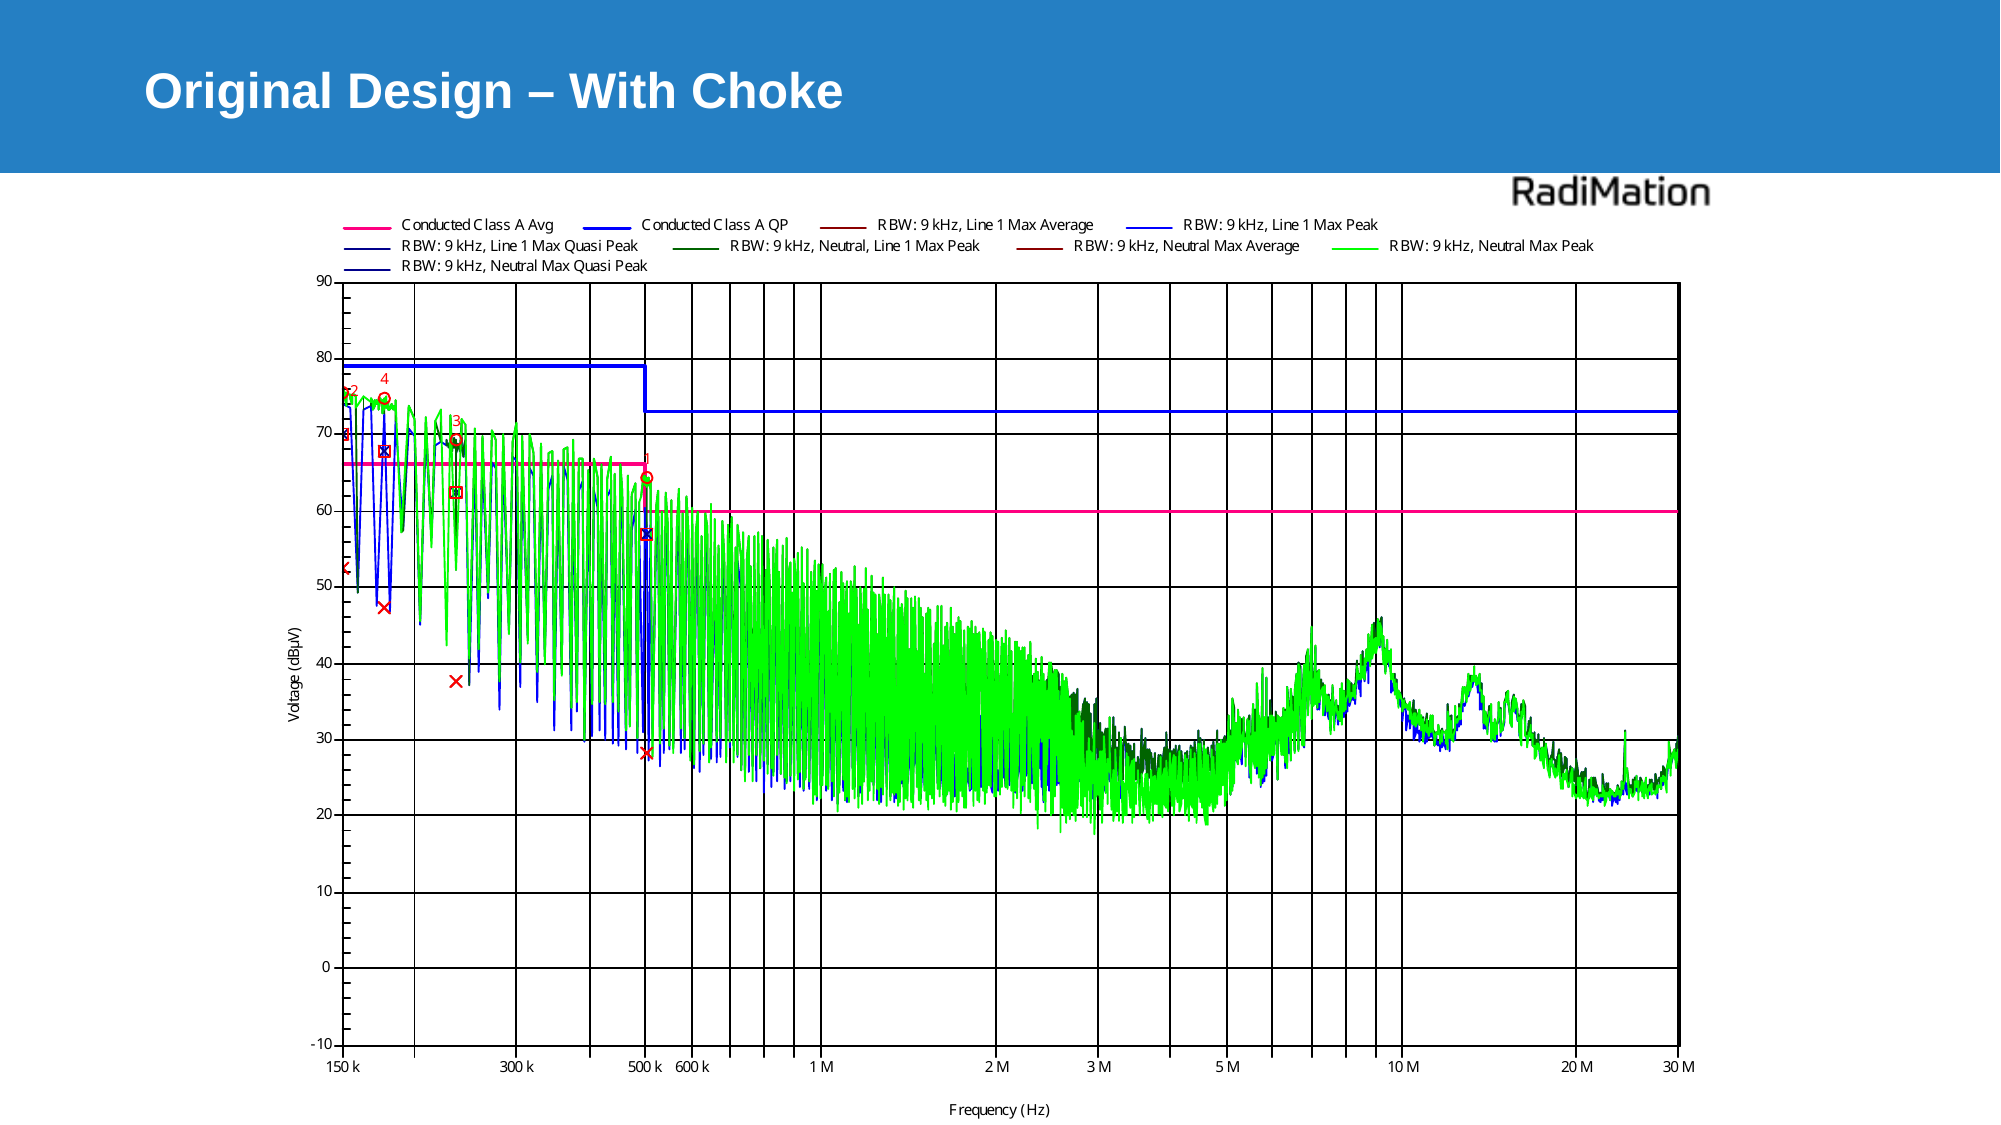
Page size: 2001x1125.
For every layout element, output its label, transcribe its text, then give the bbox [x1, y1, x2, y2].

list Original Design – With Choke [129, 57, 1094, 151]
picture [284, 173, 1716, 1125]
